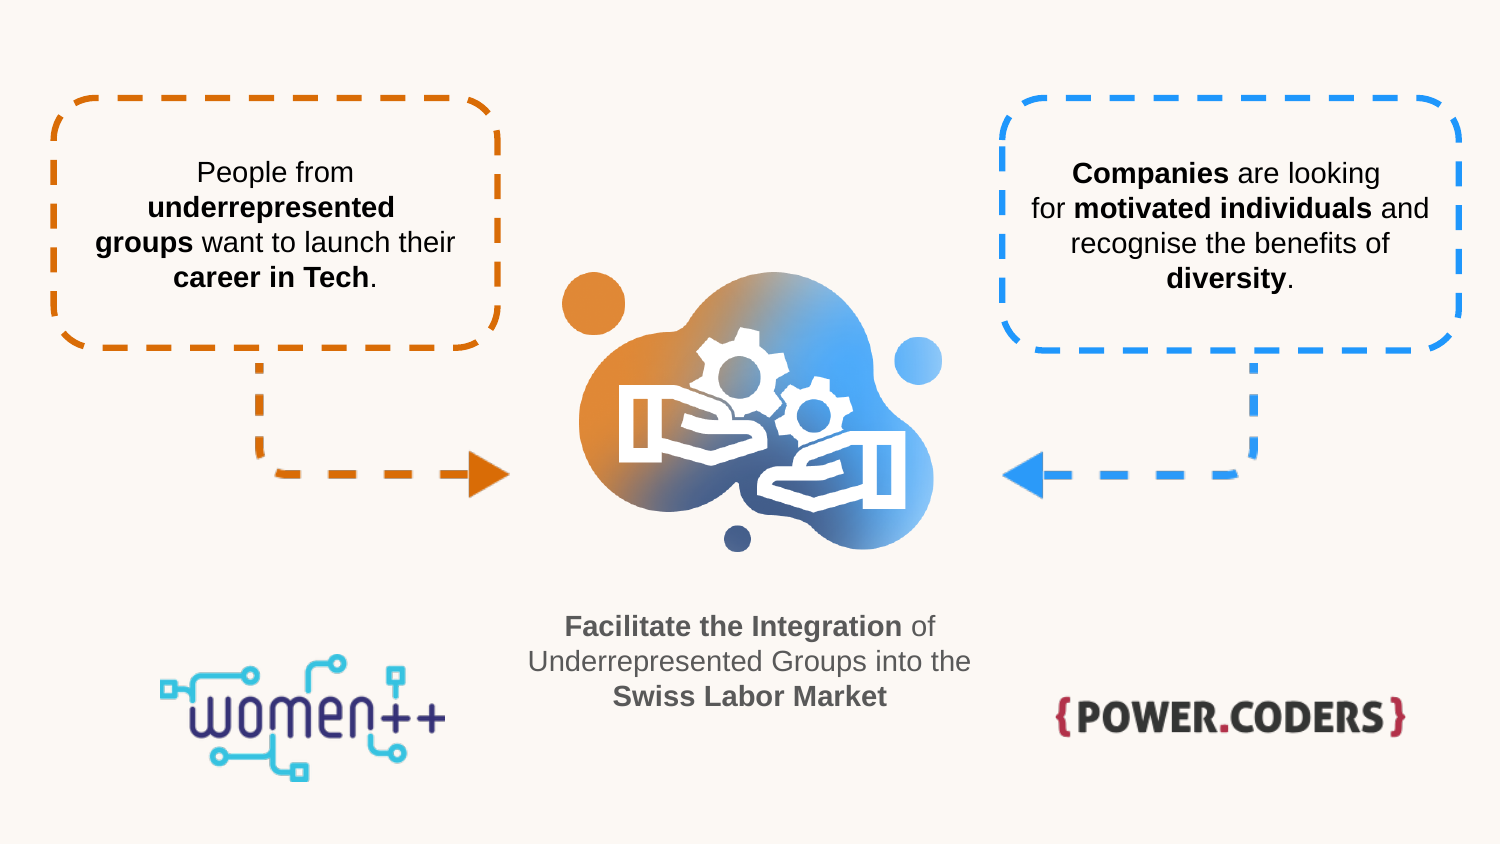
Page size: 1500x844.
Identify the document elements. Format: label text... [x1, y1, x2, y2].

text_box Companies are looking for motivated individuals and recognise the benefits of diversity. [1002, 97, 1459, 351]
picture [159, 654, 445, 782]
picture [1055, 686, 1406, 750]
picture [561, 271, 942, 552]
text_box People from underrepresented groups want to launch their career in Tech. [53, 97, 498, 348]
picture [254, 362, 511, 499]
text_box Facilitate the Integration of Underrepresented Groups into the Swiss Labor Market [503, 592, 996, 728]
picture [1001, 362, 1258, 500]
